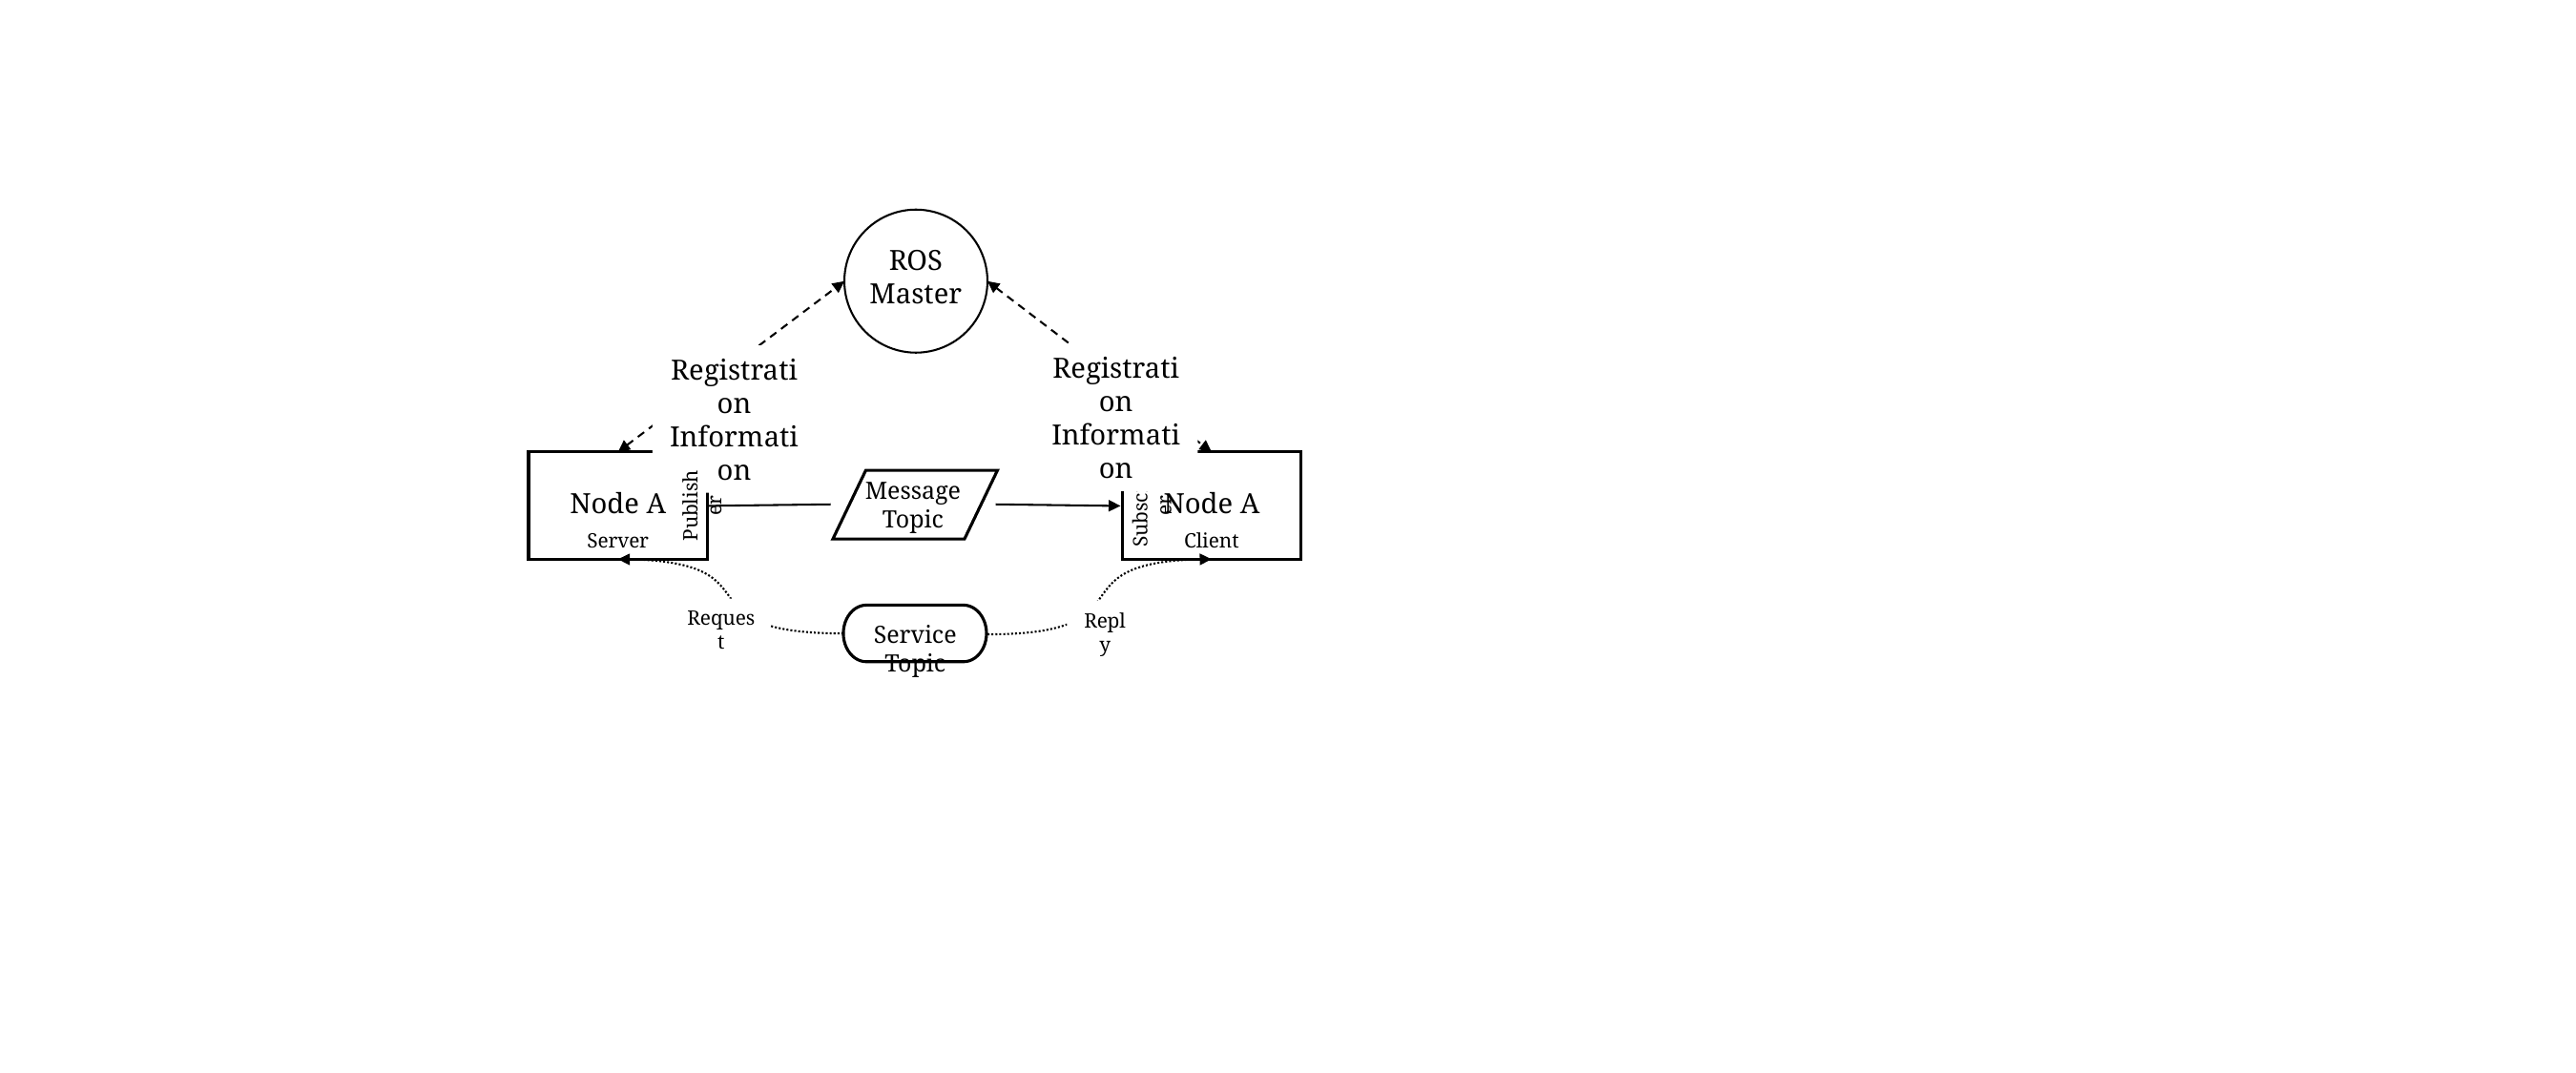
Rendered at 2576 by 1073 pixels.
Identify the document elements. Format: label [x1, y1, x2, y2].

text_box [510, 197, 1318, 682]
